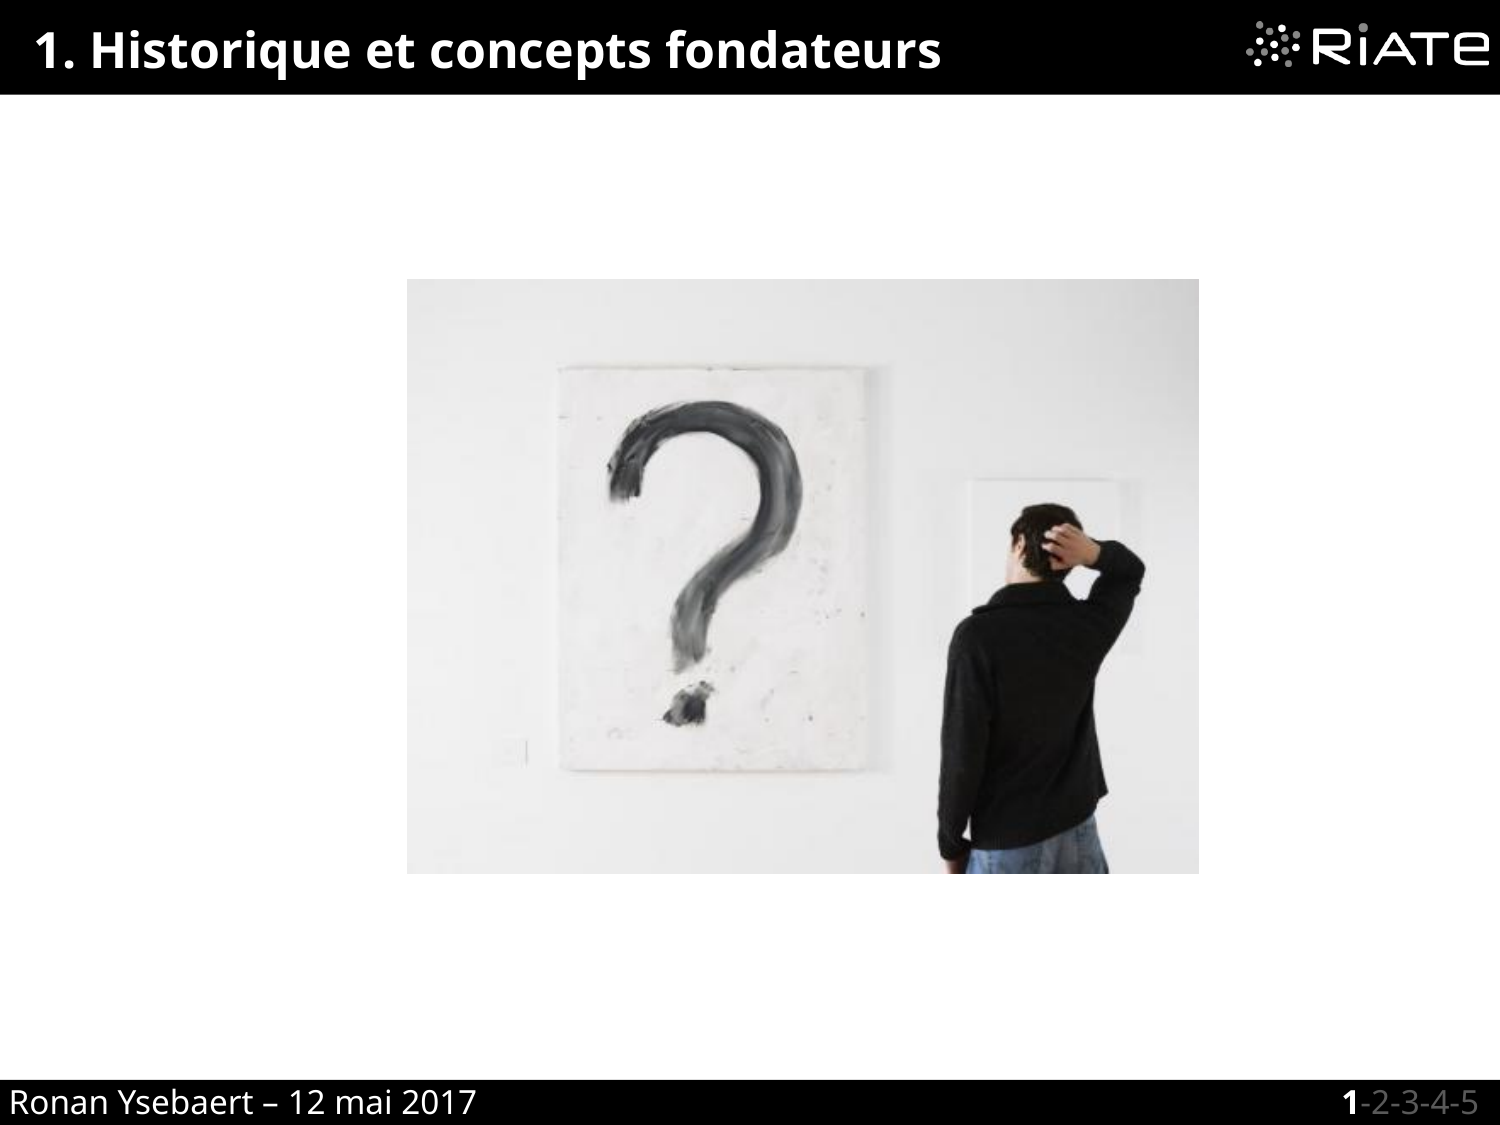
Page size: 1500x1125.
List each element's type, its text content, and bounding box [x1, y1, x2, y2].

picture [1245, 21, 1489, 67]
picture [407, 278, 1200, 874]
text_box [1495, 1078, 1500, 1125]
text_box 1. Historique et concepts fondateurs [19, 10, 1058, 86]
text_box [655, 1078, 834, 1125]
text_box 1-2-3-4-5 [834, 1073, 1495, 1125]
text_box Ronan Ysebaert – 12 mai 2017 [0, 1073, 655, 1125]
text_box [0, 0, 1500, 97]
